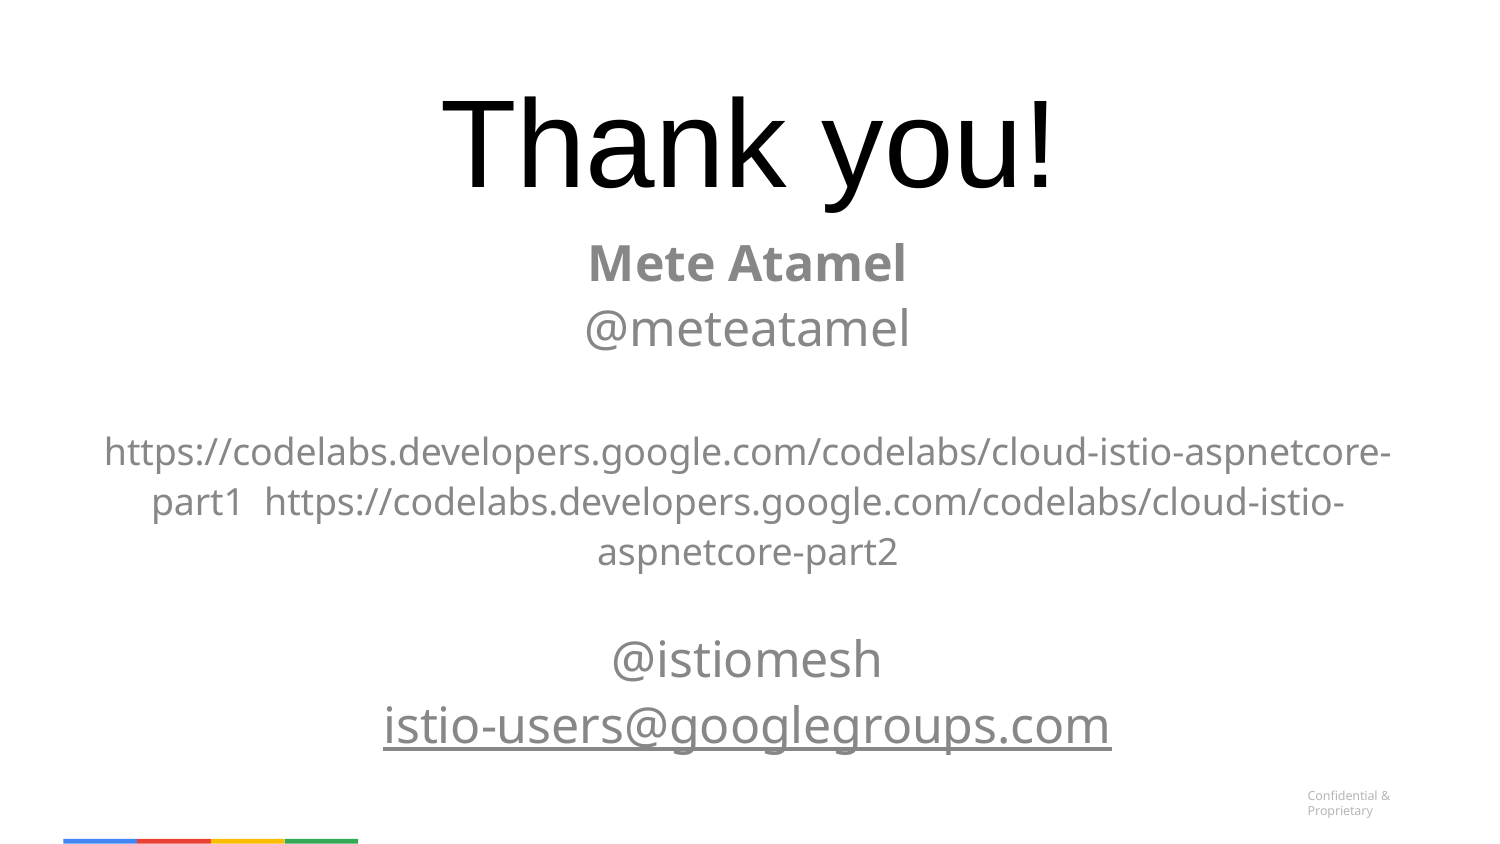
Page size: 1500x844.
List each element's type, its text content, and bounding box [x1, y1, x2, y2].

text_box Confidential & Proprietary [1305, 787, 1452, 819]
text_box Mete Atamel @meteatamel https://codelabs.developers.google.com/codelabs/cloud-istio-aspnetcore-part1 https://codelabs.developers.google.com/codelabs/cloud-istio-aspnetcore-part2 @istiomesh istio-users@googlegroups.com [81, 223, 1413, 762]
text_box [63, 838, 359, 844]
title Thank you! [438, 60, 1061, 214]
